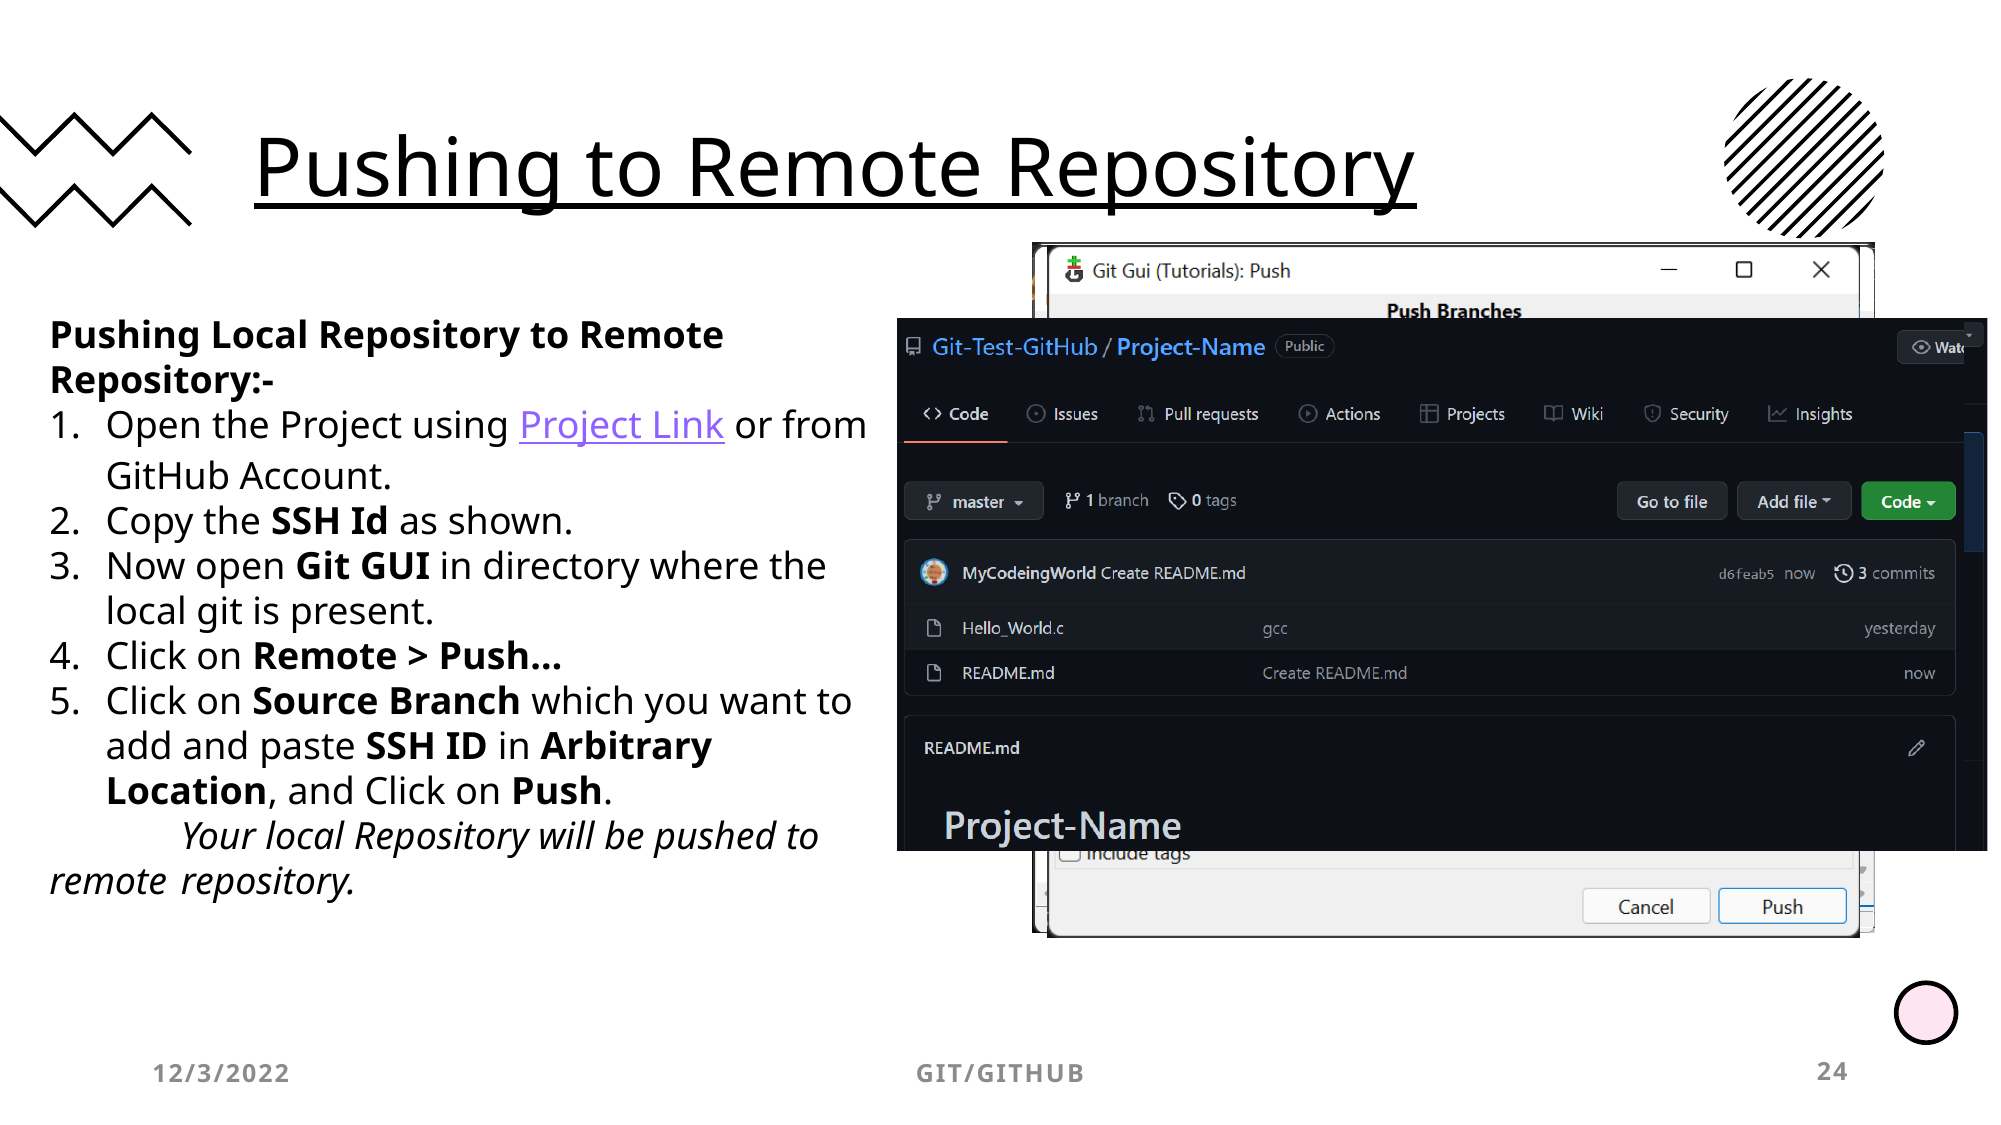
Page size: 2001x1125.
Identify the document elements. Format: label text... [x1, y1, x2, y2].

text_box Pushing Local Repository to Remote Repository:- Open the Project using Project Link or from GitHub Account. Copy the SSH Id as shown. Now open Git GUI in directory where the local git is present. Click on Remote > Push… Click on Source Branch which you want to add and paste SSH ID in Arbitrary Location, and Click on Push. Your local Repository will be pushed to remote repository. [0, 303, 892, 1000]
footer Git/GitHub [662, 1042, 1338, 1103]
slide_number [137, 1042, 588, 1103]
picture [897, 242, 1988, 938]
slide_number 24 [1412, 1042, 1863, 1103]
title Pushing to Remote Repository [238, 108, 1499, 232]
